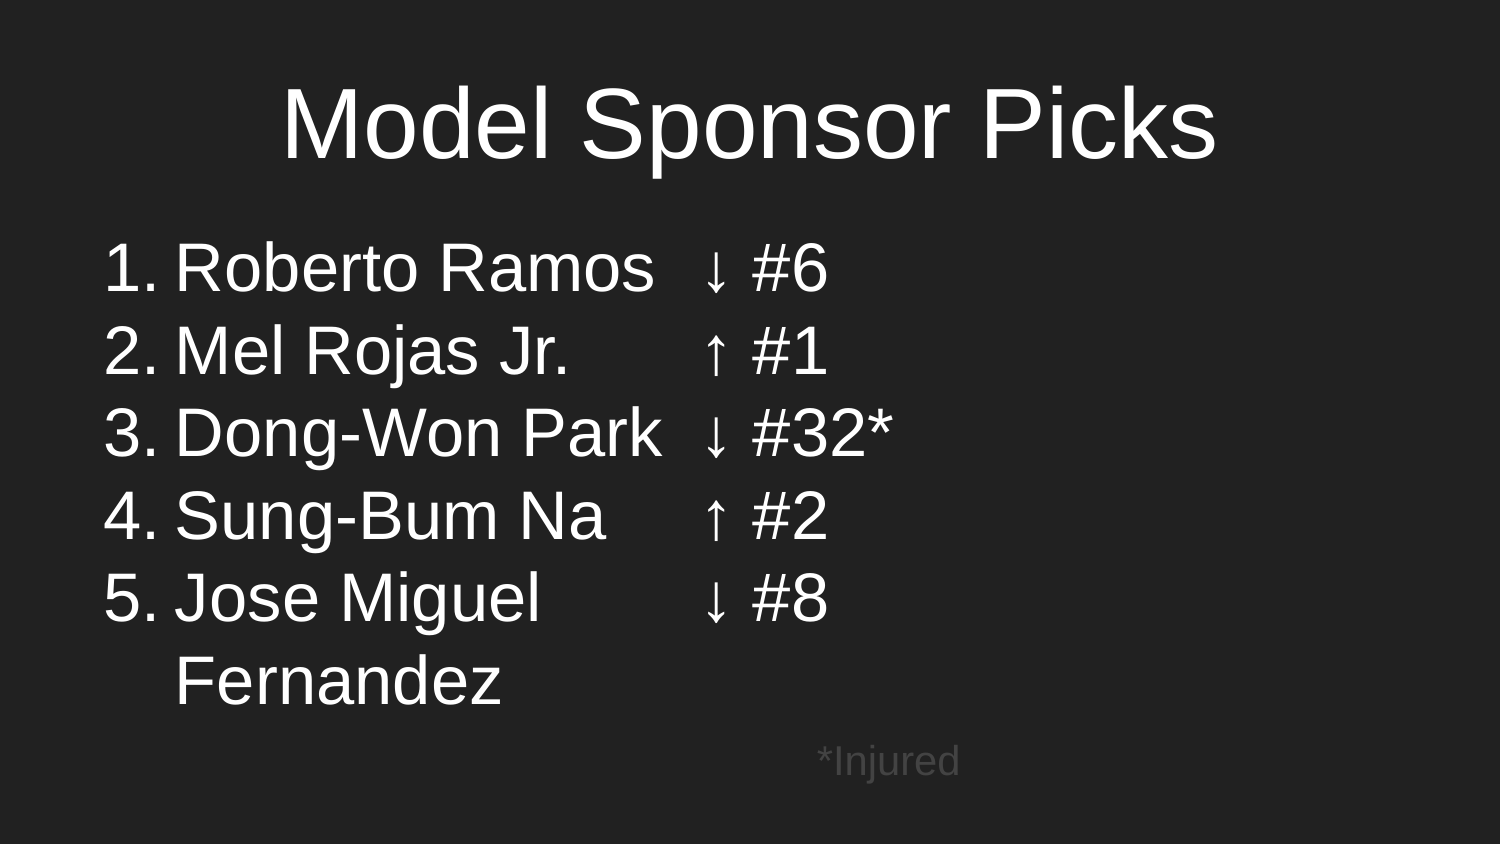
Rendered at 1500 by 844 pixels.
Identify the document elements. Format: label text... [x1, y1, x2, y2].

text_box Roberto Ramos Mel Rojas Jr. Dong-Won Park Sung-Bum Na Jose Miguel Fernandez [84, 208, 685, 731]
text_box Model Sponsor Picks [41, 43, 1459, 209]
text_box ↓ #6 ↑ #1 ↓ #32* ↑ #2 ↓ #8 [684, 208, 1284, 686]
text_box *Injured [801, 719, 985, 800]
